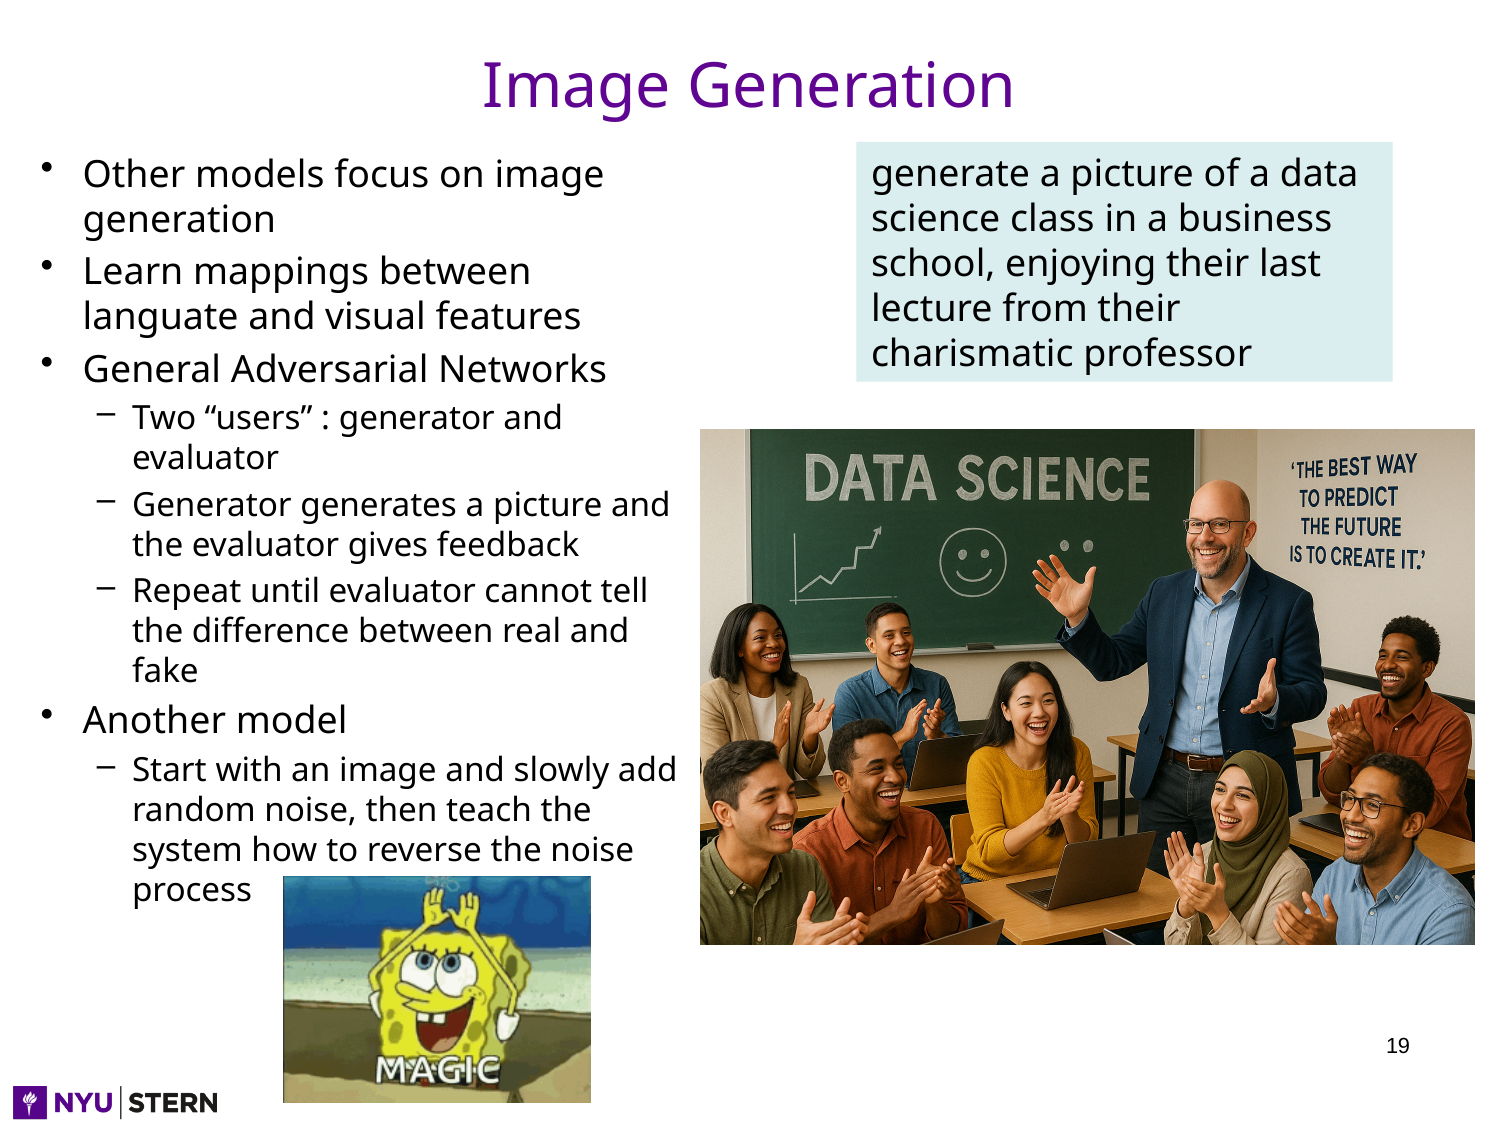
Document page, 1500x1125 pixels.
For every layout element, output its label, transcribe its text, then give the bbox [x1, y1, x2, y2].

picture [0, 1038, 230, 1125]
text_box generate a picture of a data science class in a business school, enjoying their last lecture from their charismatic professor [856, 141, 1393, 382]
list Other models focus on image generation Learn mappings between languate and visual features General Adversarial Networks Two “users” : generator and evaluator Generator generates a picture and the evaluator gives feedback Repeat until evaluator cannot tell the difference between real and fake Another model Start with an image and slowly add random noise, then teach the system how to reverse the noise process [25, 142, 701, 940]
picture [700, 428, 1475, 946]
slide_number 19 [1074, 1024, 1426, 1103]
picture [282, 876, 591, 1103]
title Image Generation [75, 22, 1425, 142]
